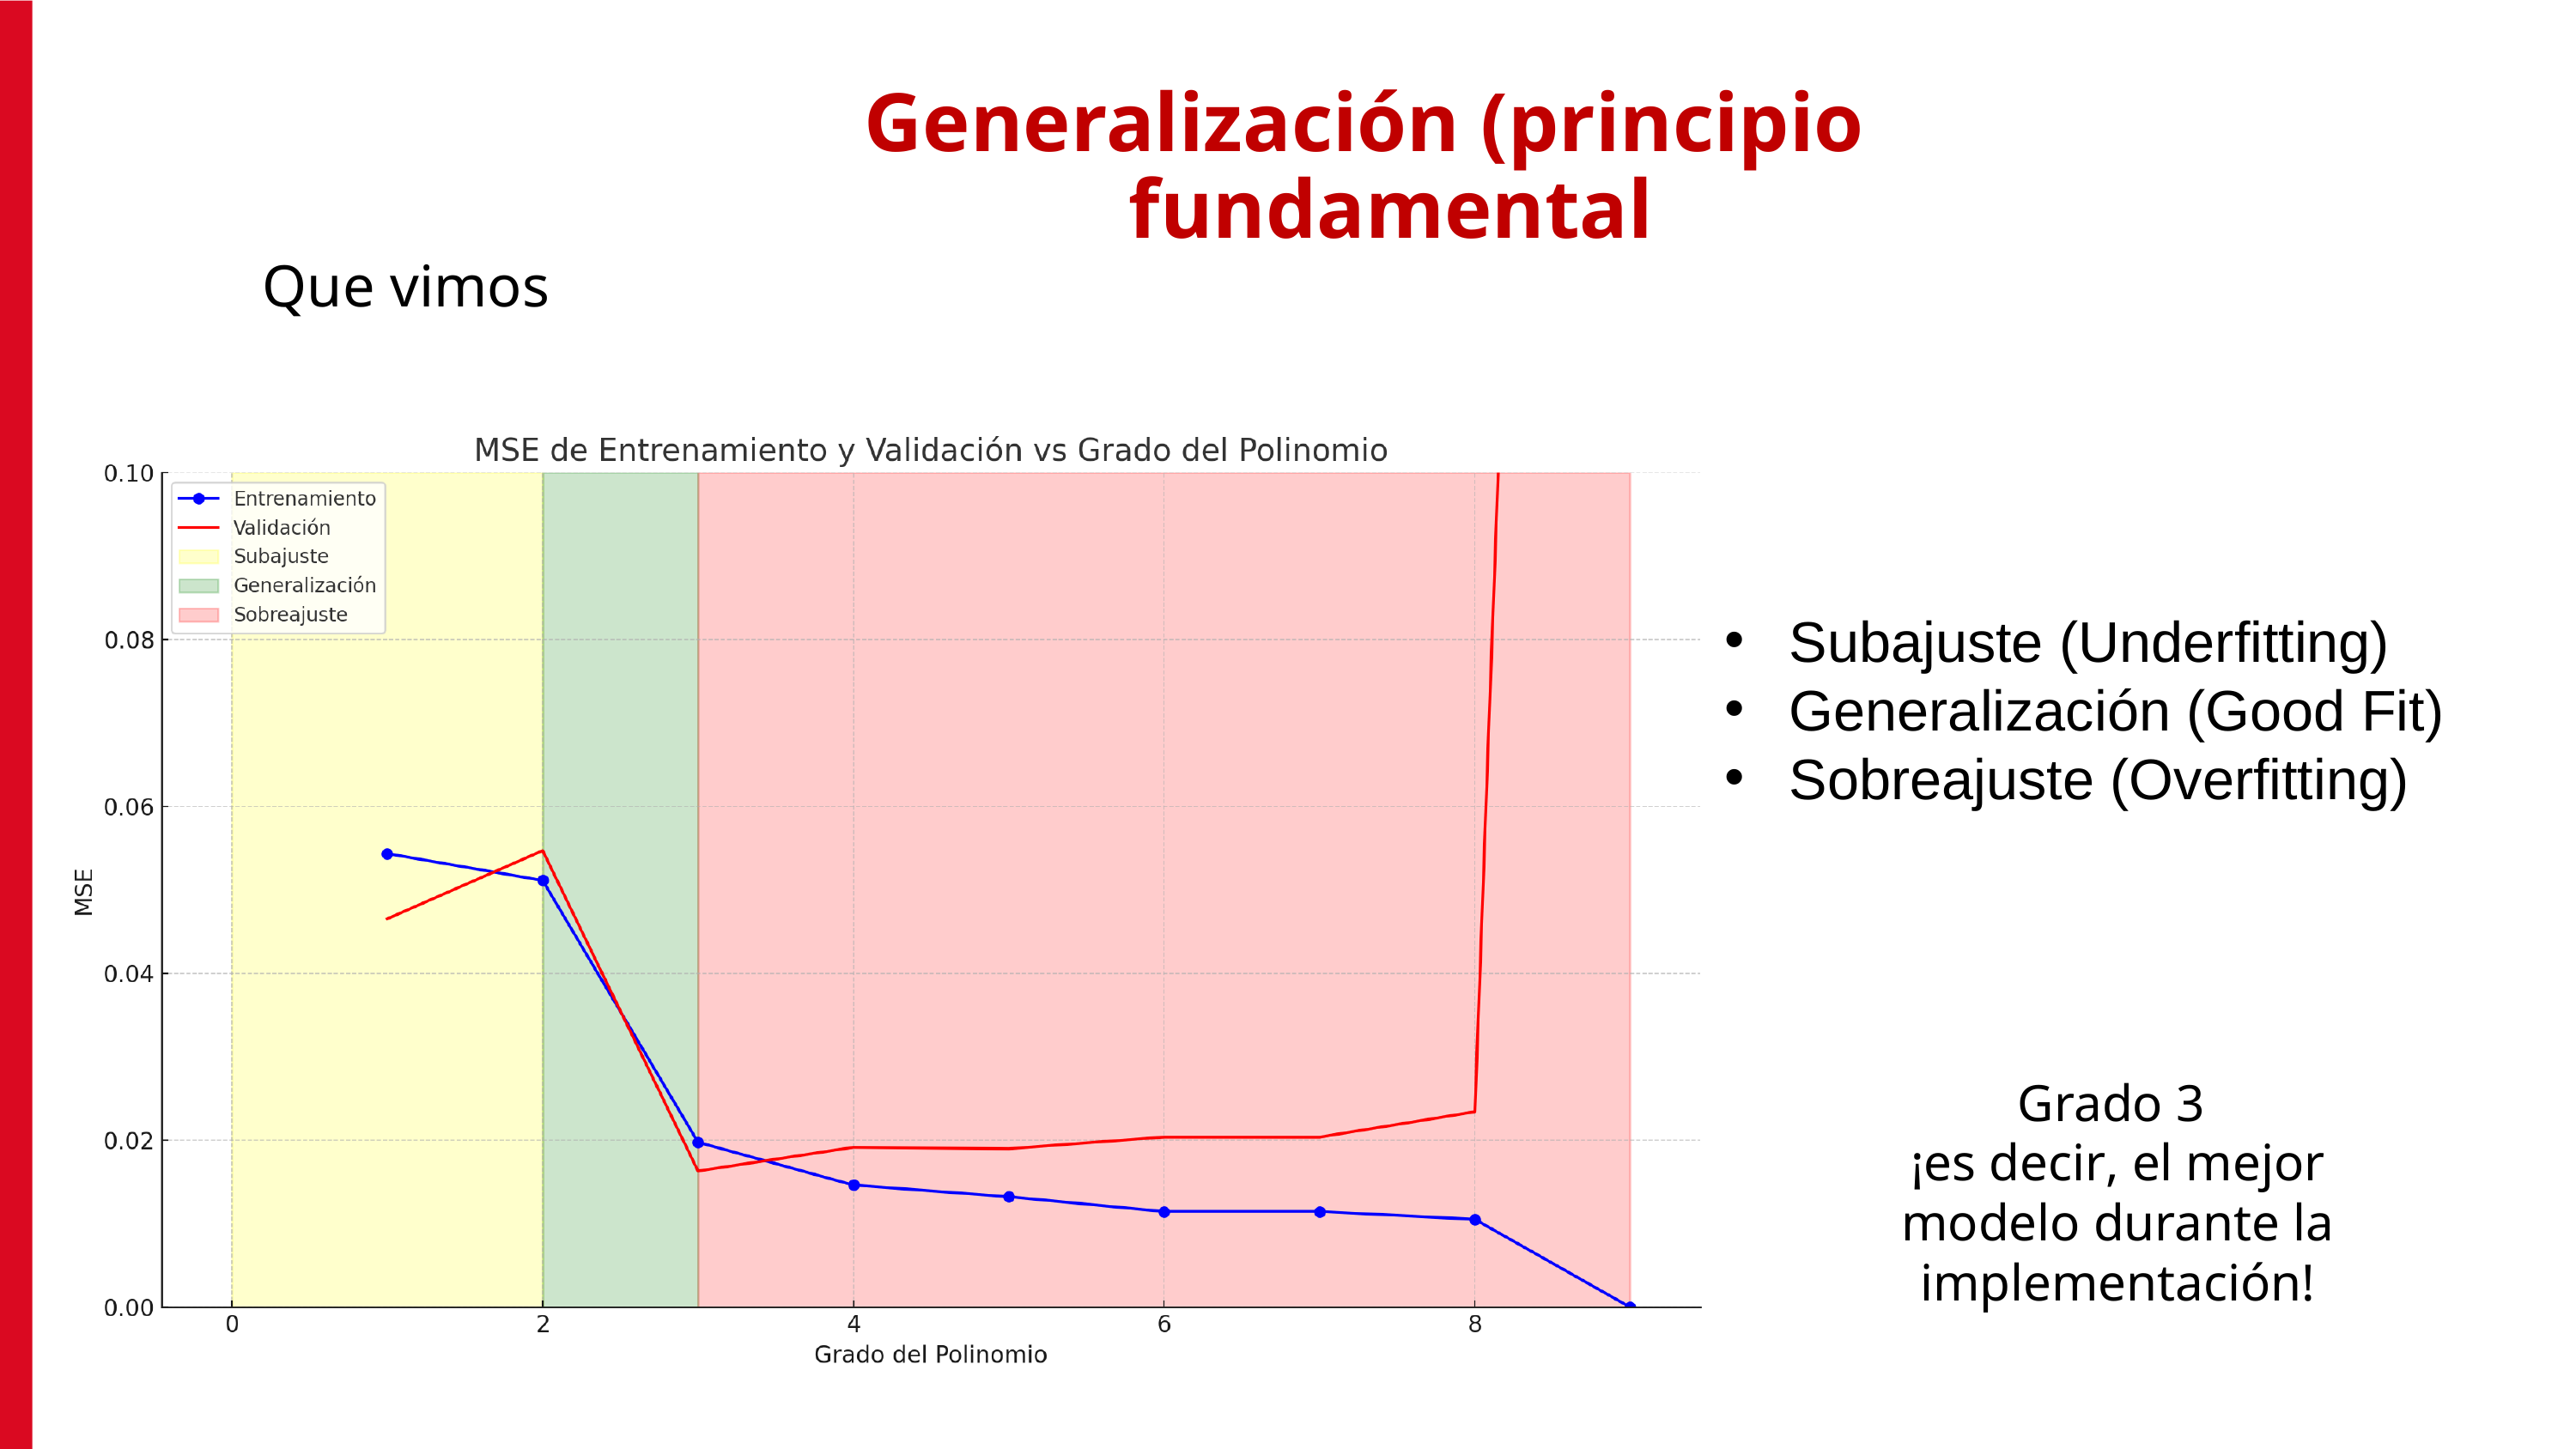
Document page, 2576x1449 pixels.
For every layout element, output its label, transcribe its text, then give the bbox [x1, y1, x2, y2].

text_box Subajuste (Underfitting) Generalización (Good Fit) Sobreajuste (Overfitting) [1716, 598, 2524, 1094]
text_box Grado 3 ¡es decir, el mejor modelo durante la implementación! [1877, 1064, 2359, 1318]
list Que vimos [250, 243, 2283, 373]
list Generalización (principio fundamental [616, 71, 2102, 226]
picture [58, 421, 1713, 1382]
